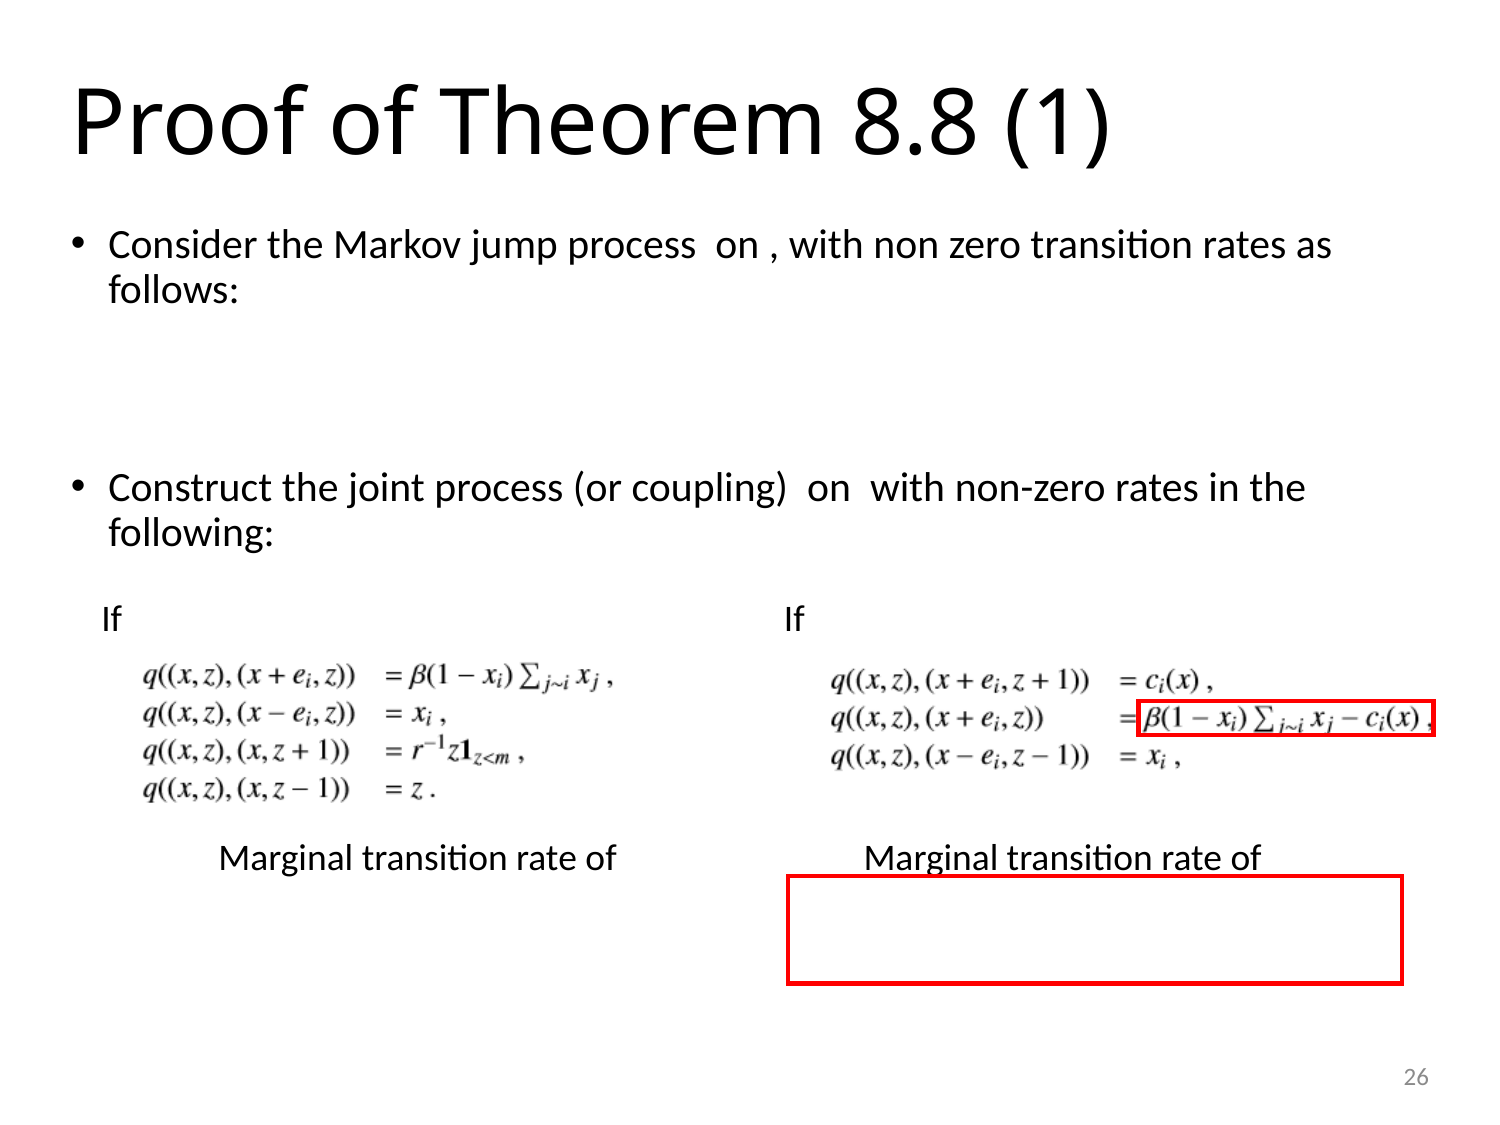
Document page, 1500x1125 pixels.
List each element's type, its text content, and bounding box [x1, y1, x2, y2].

picture [131, 643, 634, 818]
picture [824, 657, 1441, 781]
title Proof of Theorem 8.8 (1) [55, 59, 1445, 191]
text_box [787, 875, 1403, 984]
